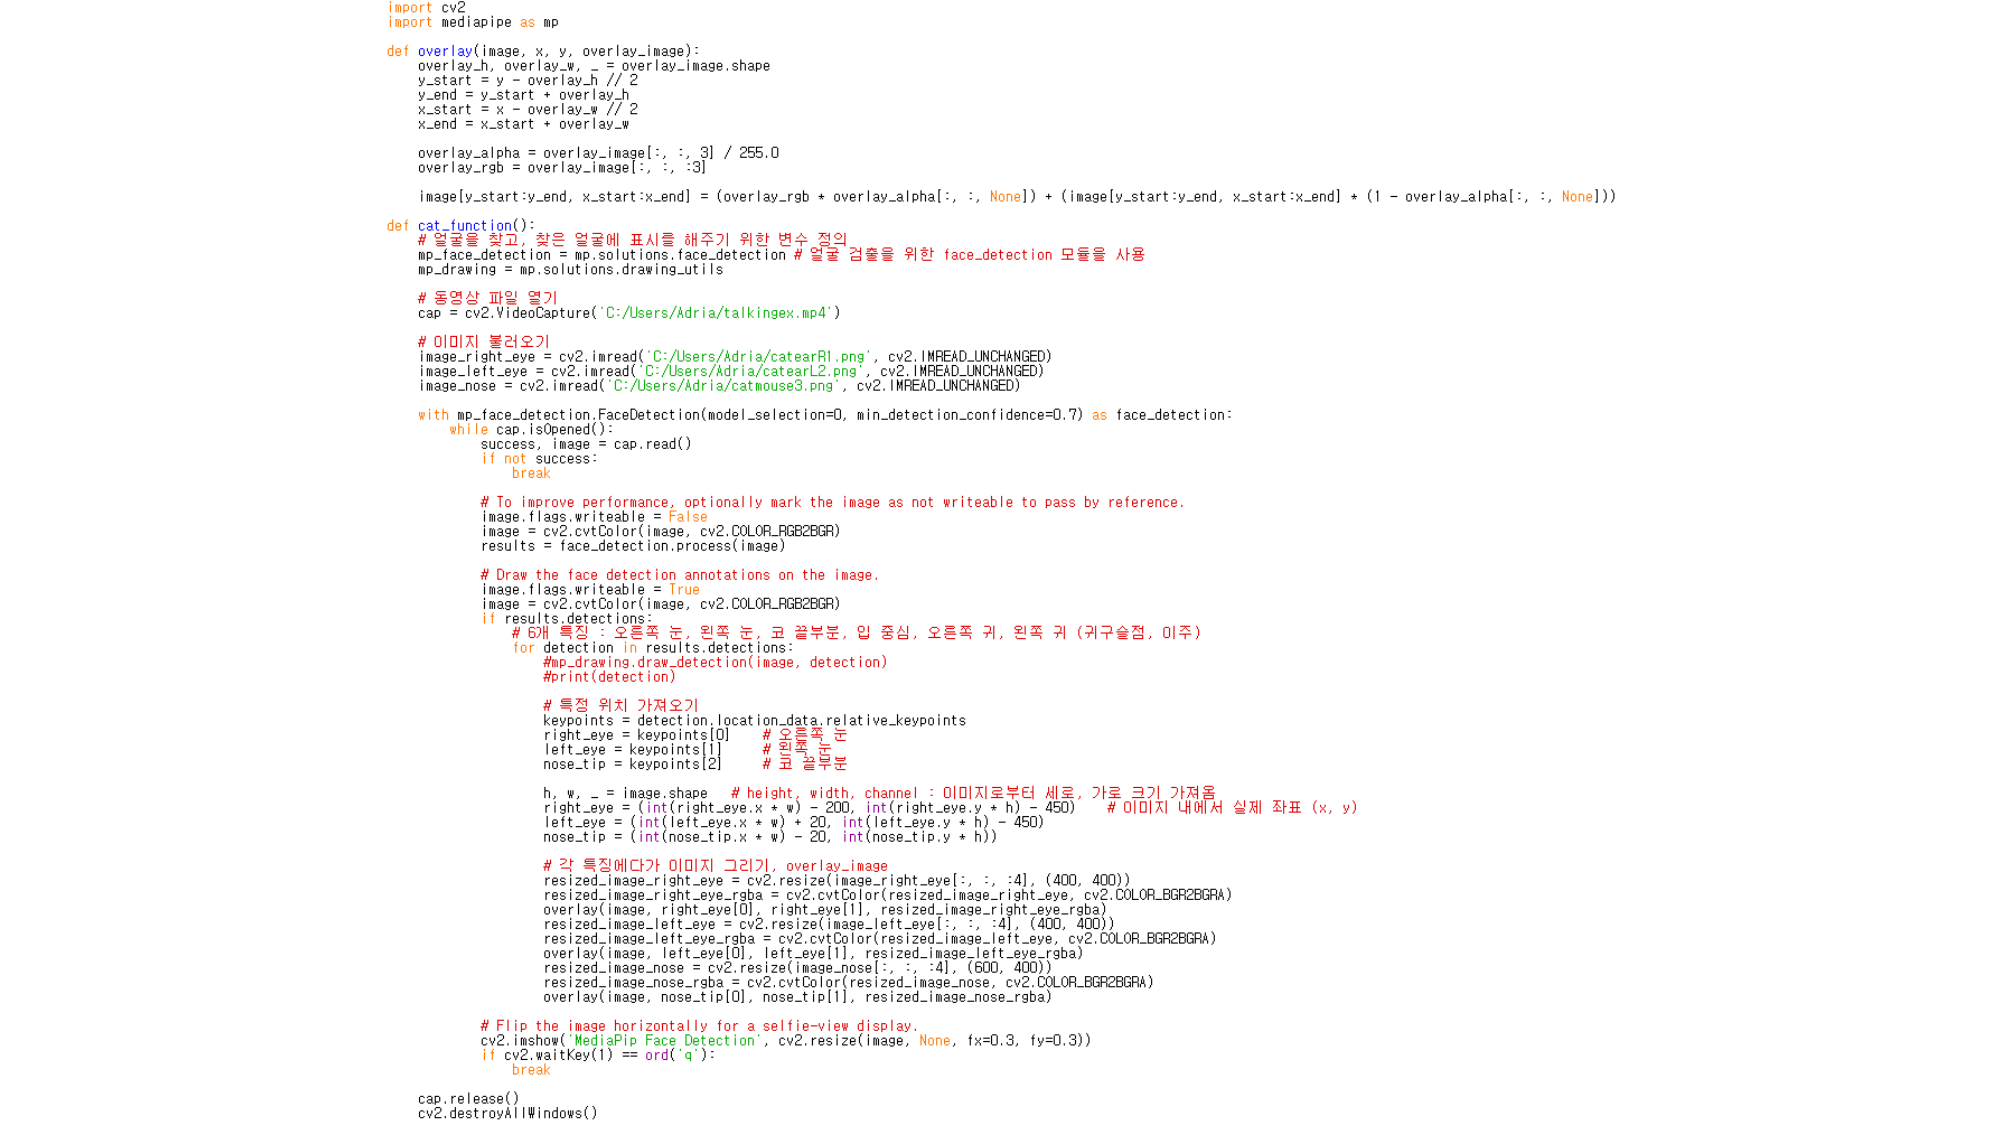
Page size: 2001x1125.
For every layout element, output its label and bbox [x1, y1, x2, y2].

picture [381, 0, 1619, 1125]
